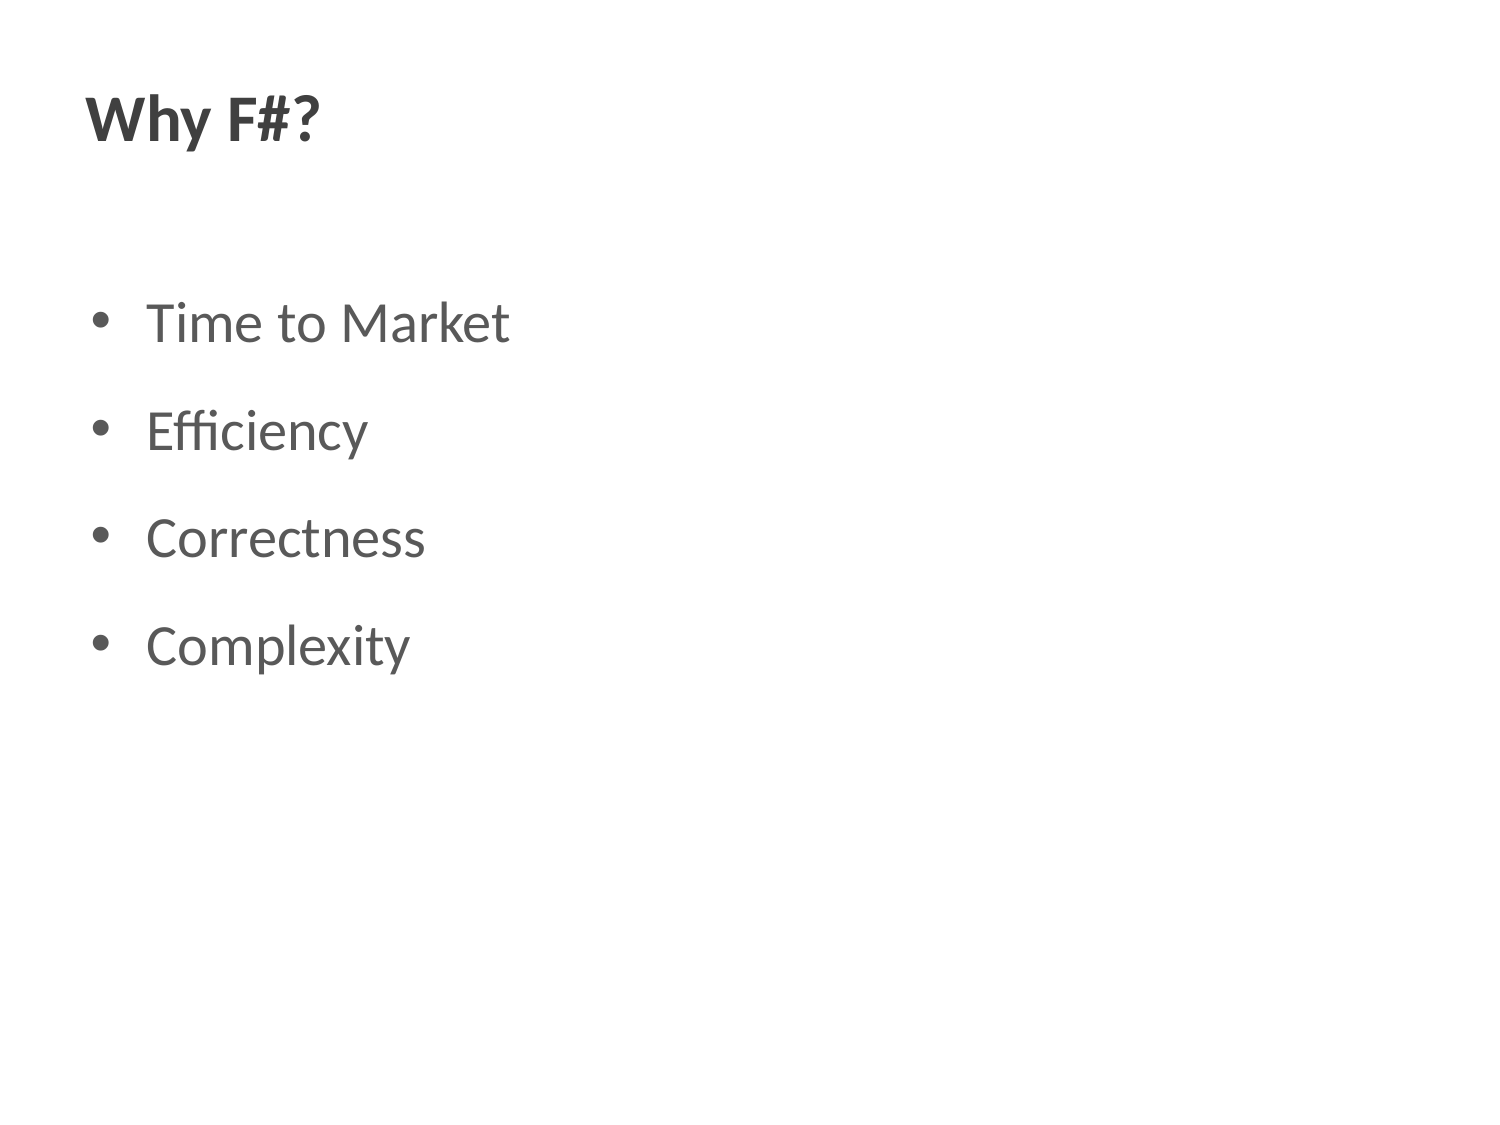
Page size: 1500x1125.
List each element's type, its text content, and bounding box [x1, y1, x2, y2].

list Time to Market Efficiency Correctness Complexity [75, 277, 1426, 1005]
title Why F#? [70, 67, 1421, 155]
